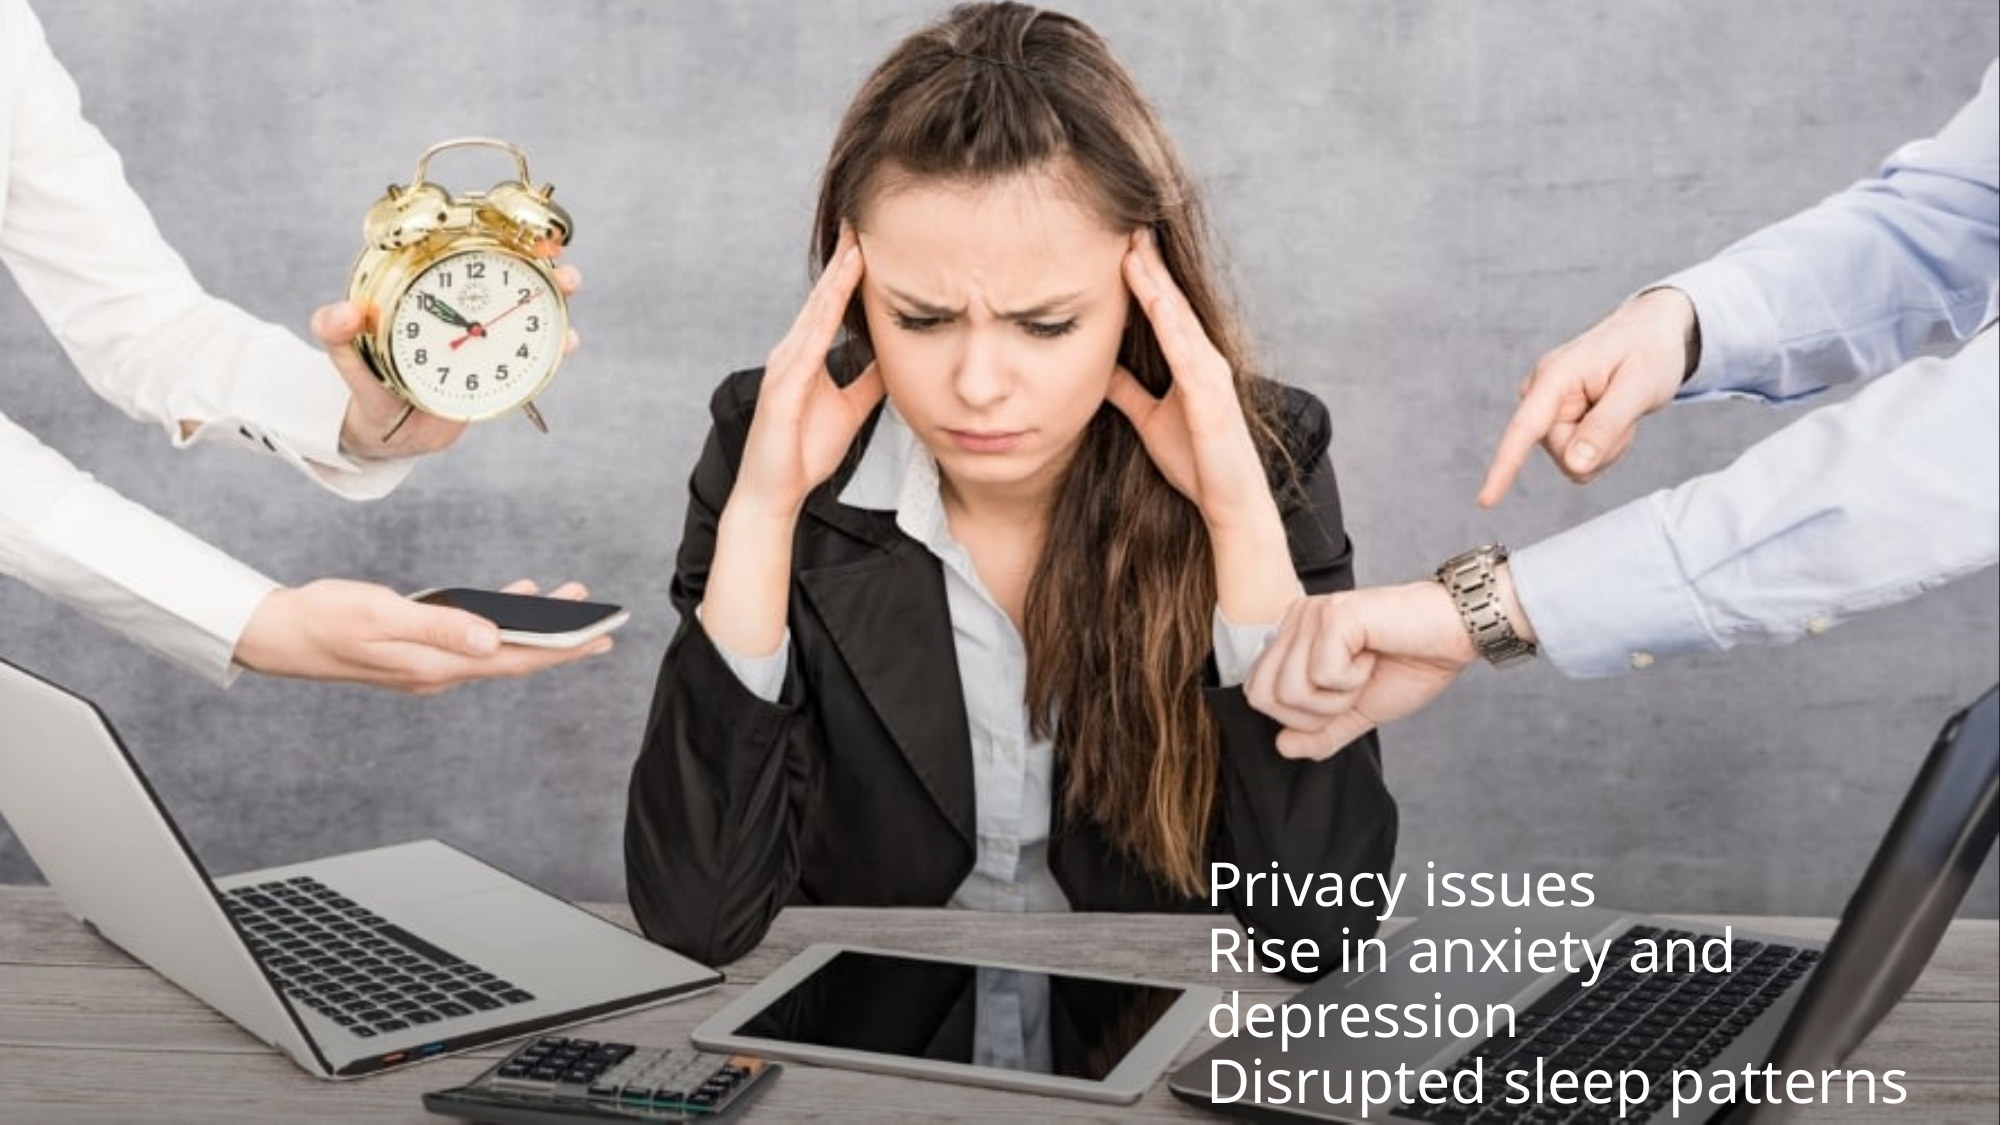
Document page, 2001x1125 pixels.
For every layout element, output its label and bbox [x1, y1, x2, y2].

list [0, 0, 2000, 1125]
